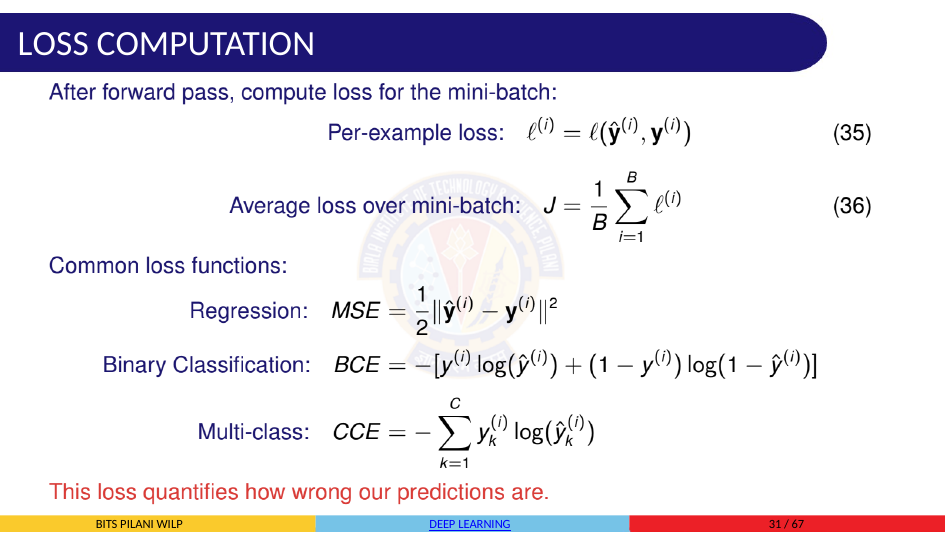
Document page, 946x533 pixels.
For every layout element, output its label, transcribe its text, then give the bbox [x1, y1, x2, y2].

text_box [0, 515, 946, 531]
picture [0, 13, 945, 515]
title Loss Computation [15, 17, 886, 110]
